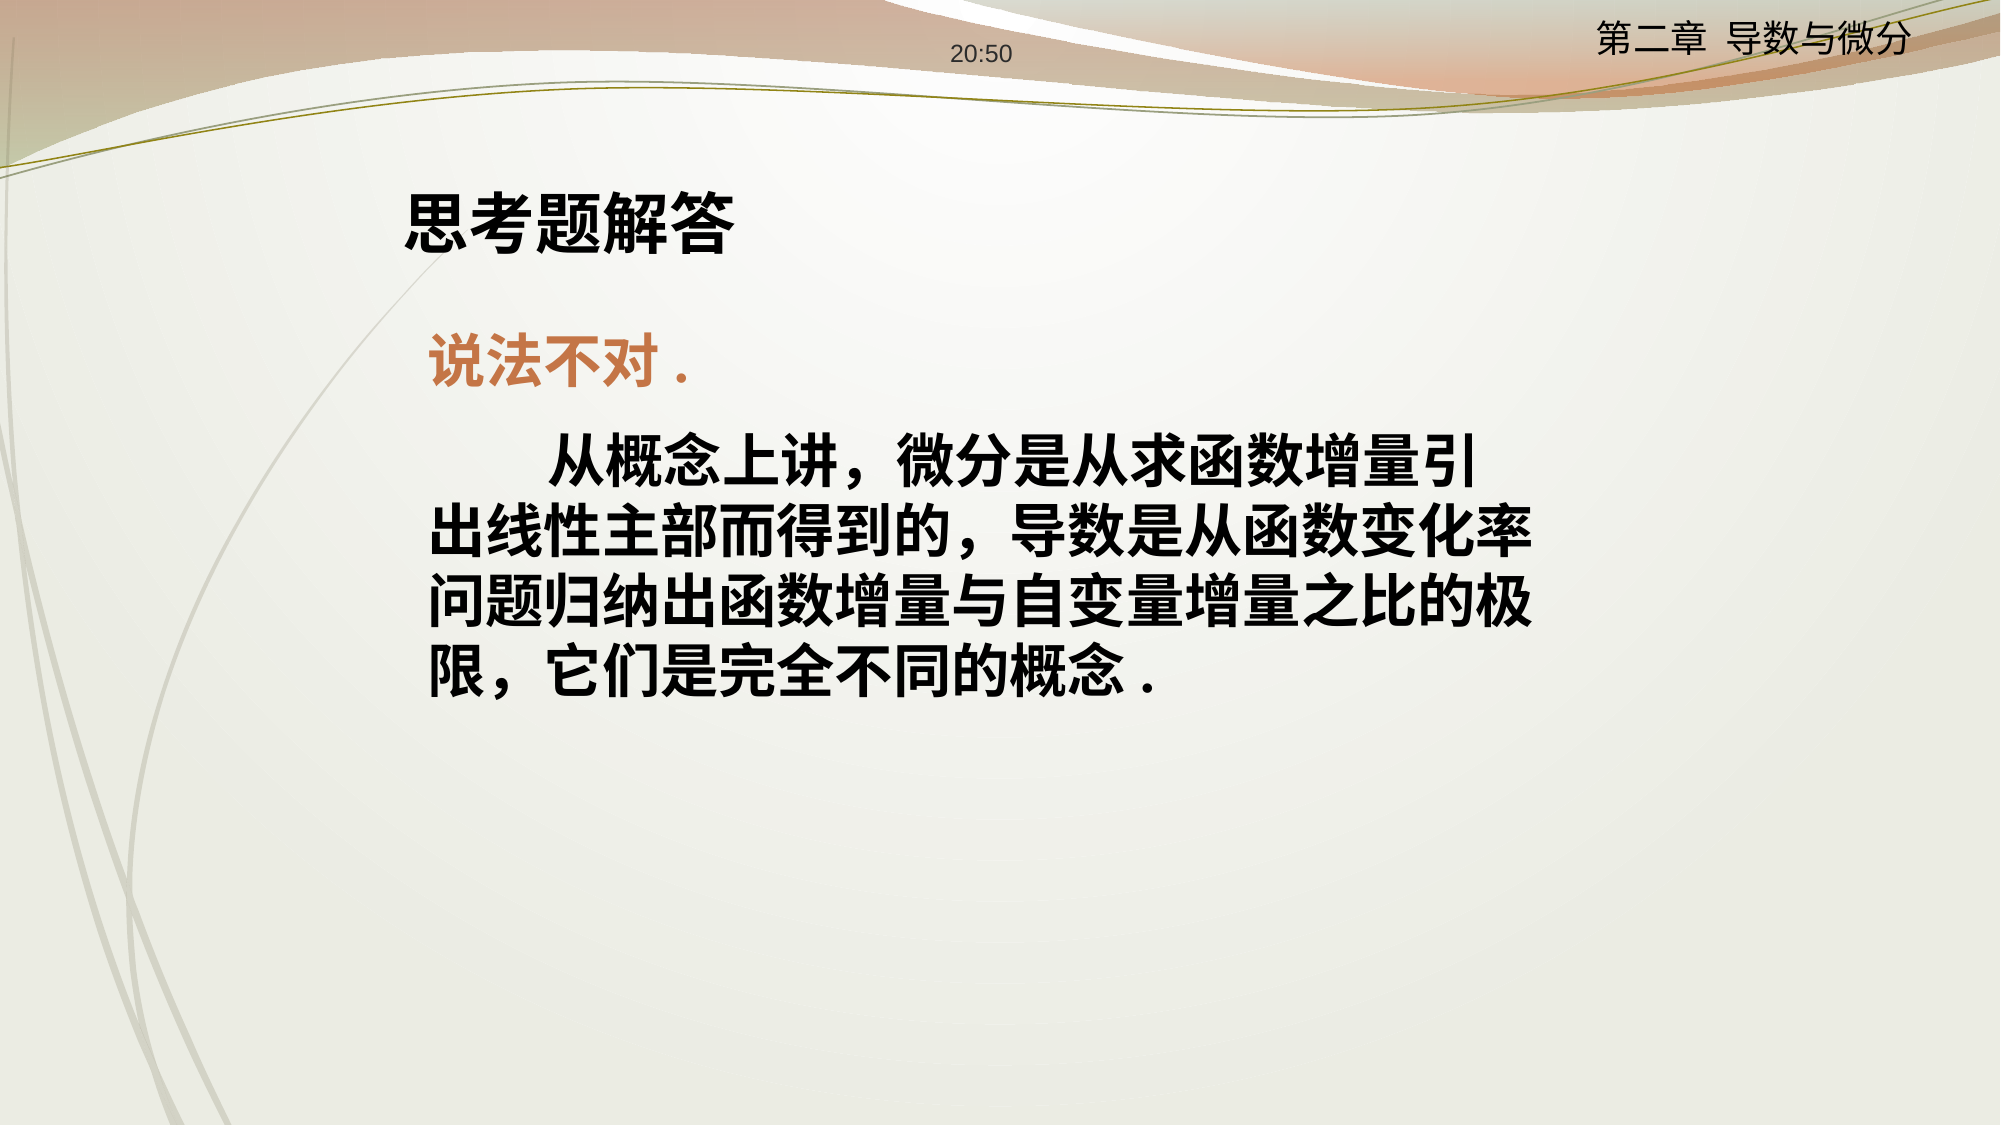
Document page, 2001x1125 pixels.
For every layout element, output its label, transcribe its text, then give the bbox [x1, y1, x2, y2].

text_box 从概念上讲，微分是从求函数增量引出线性主部而得到的，导数是从函数变化率问题归纳出函数增量与自变量增量之比的极限，它们是完全不同的概念. [412, 417, 1550, 712]
text_box 说法不对. [412, 317, 900, 402]
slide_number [950, 7, 1036, 68]
text_box 思考题解答 [387, 174, 813, 270]
